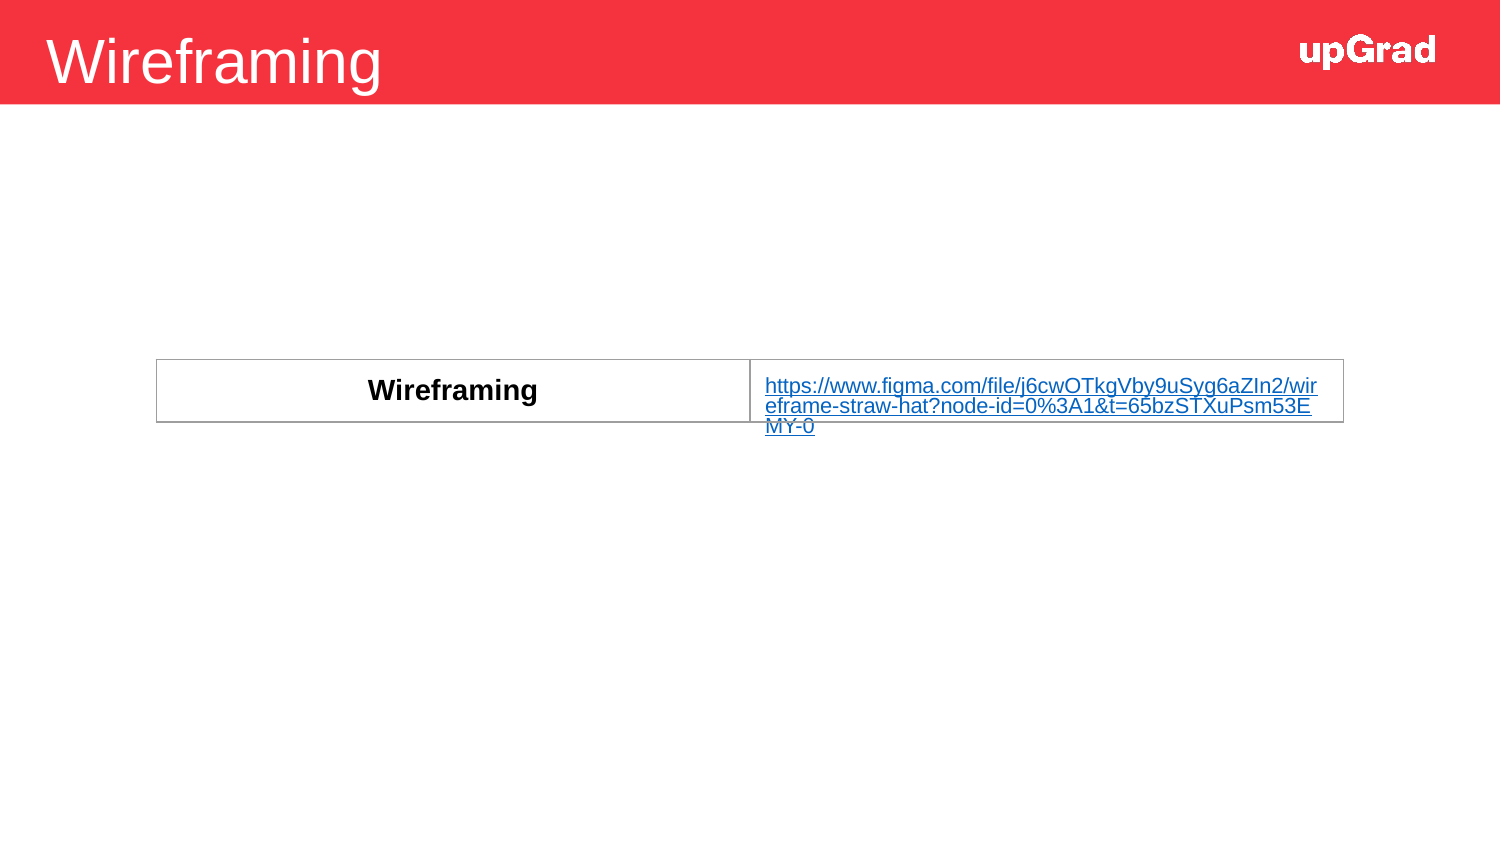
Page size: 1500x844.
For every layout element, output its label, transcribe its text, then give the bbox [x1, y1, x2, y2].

table_header https://www.figma.com/file/j6cwOTkgVby9uSyg6aZIn2/wireframe-straw-hat?node-id=0%3A1&t=65bzSTXuPsm53EMY-0 [751, 360, 1343, 421]
text_box Wireframing [31, 21, 1164, 88]
table_header Wireframing [157, 360, 749, 421]
picture [1300, 34, 1435, 70]
